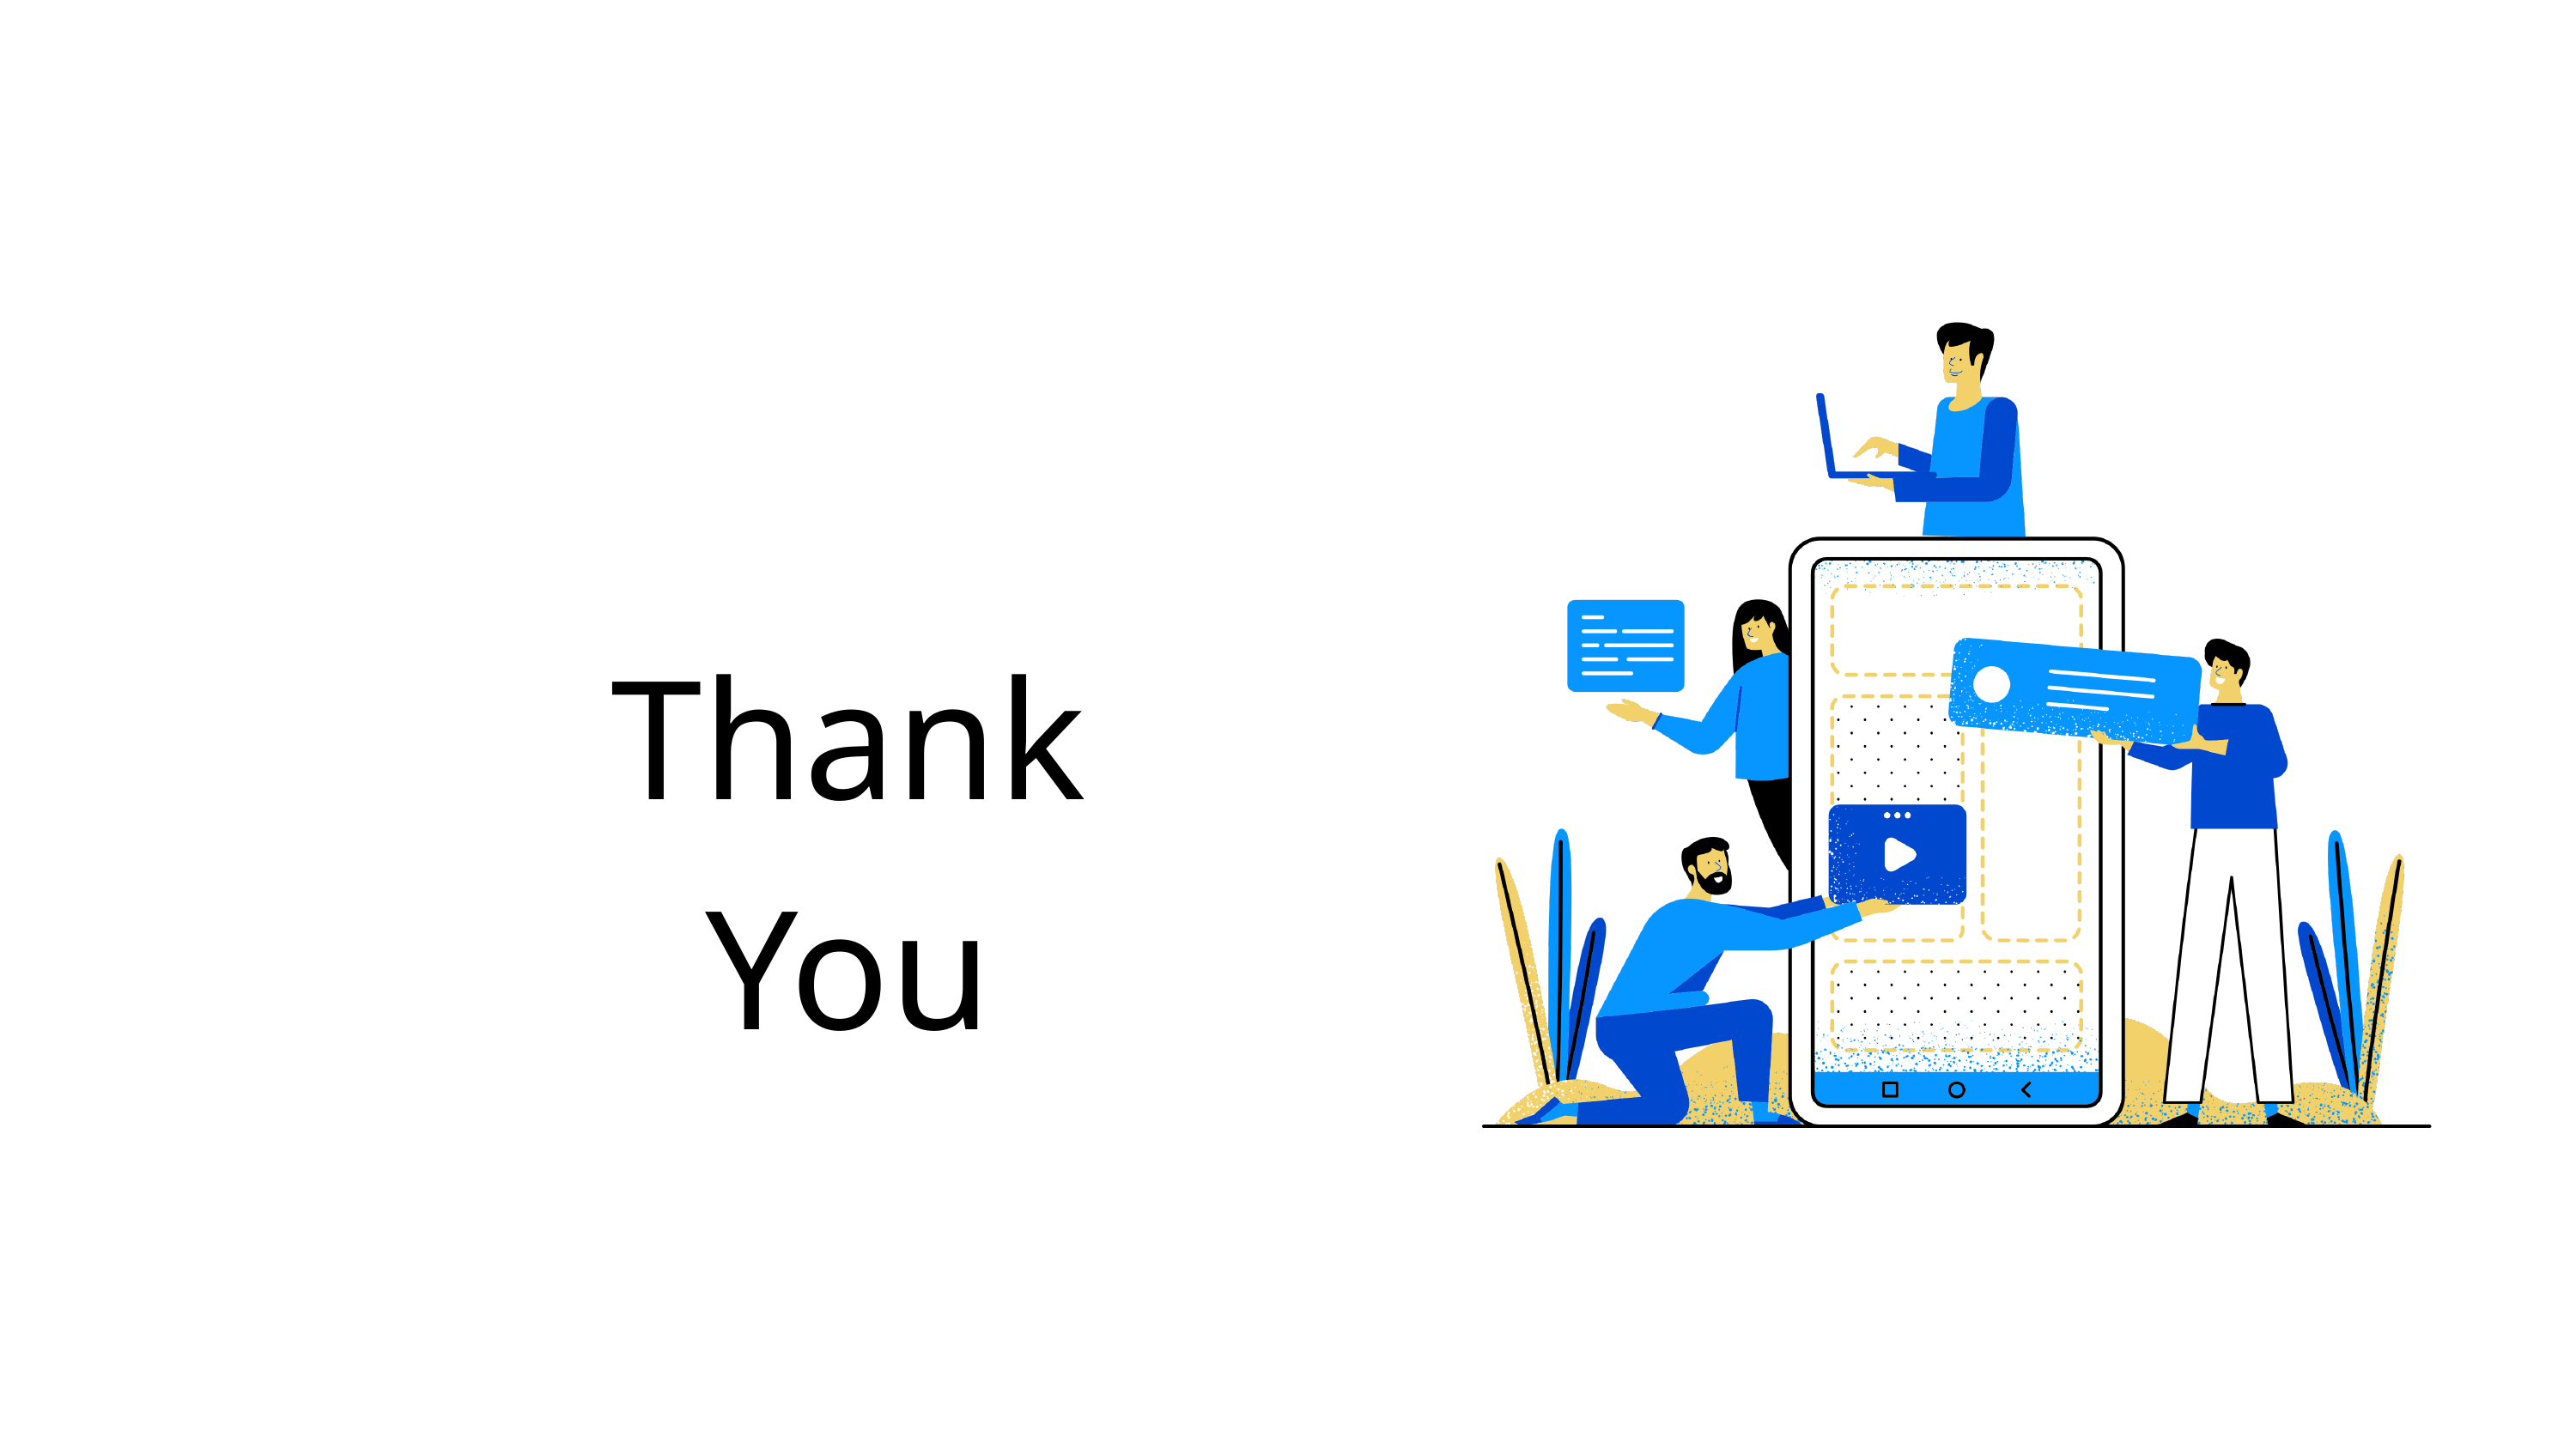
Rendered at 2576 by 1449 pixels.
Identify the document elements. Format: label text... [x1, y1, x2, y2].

text_box Thank You [447, 602, 1251, 1063]
picture [1481, 320, 2432, 1128]
